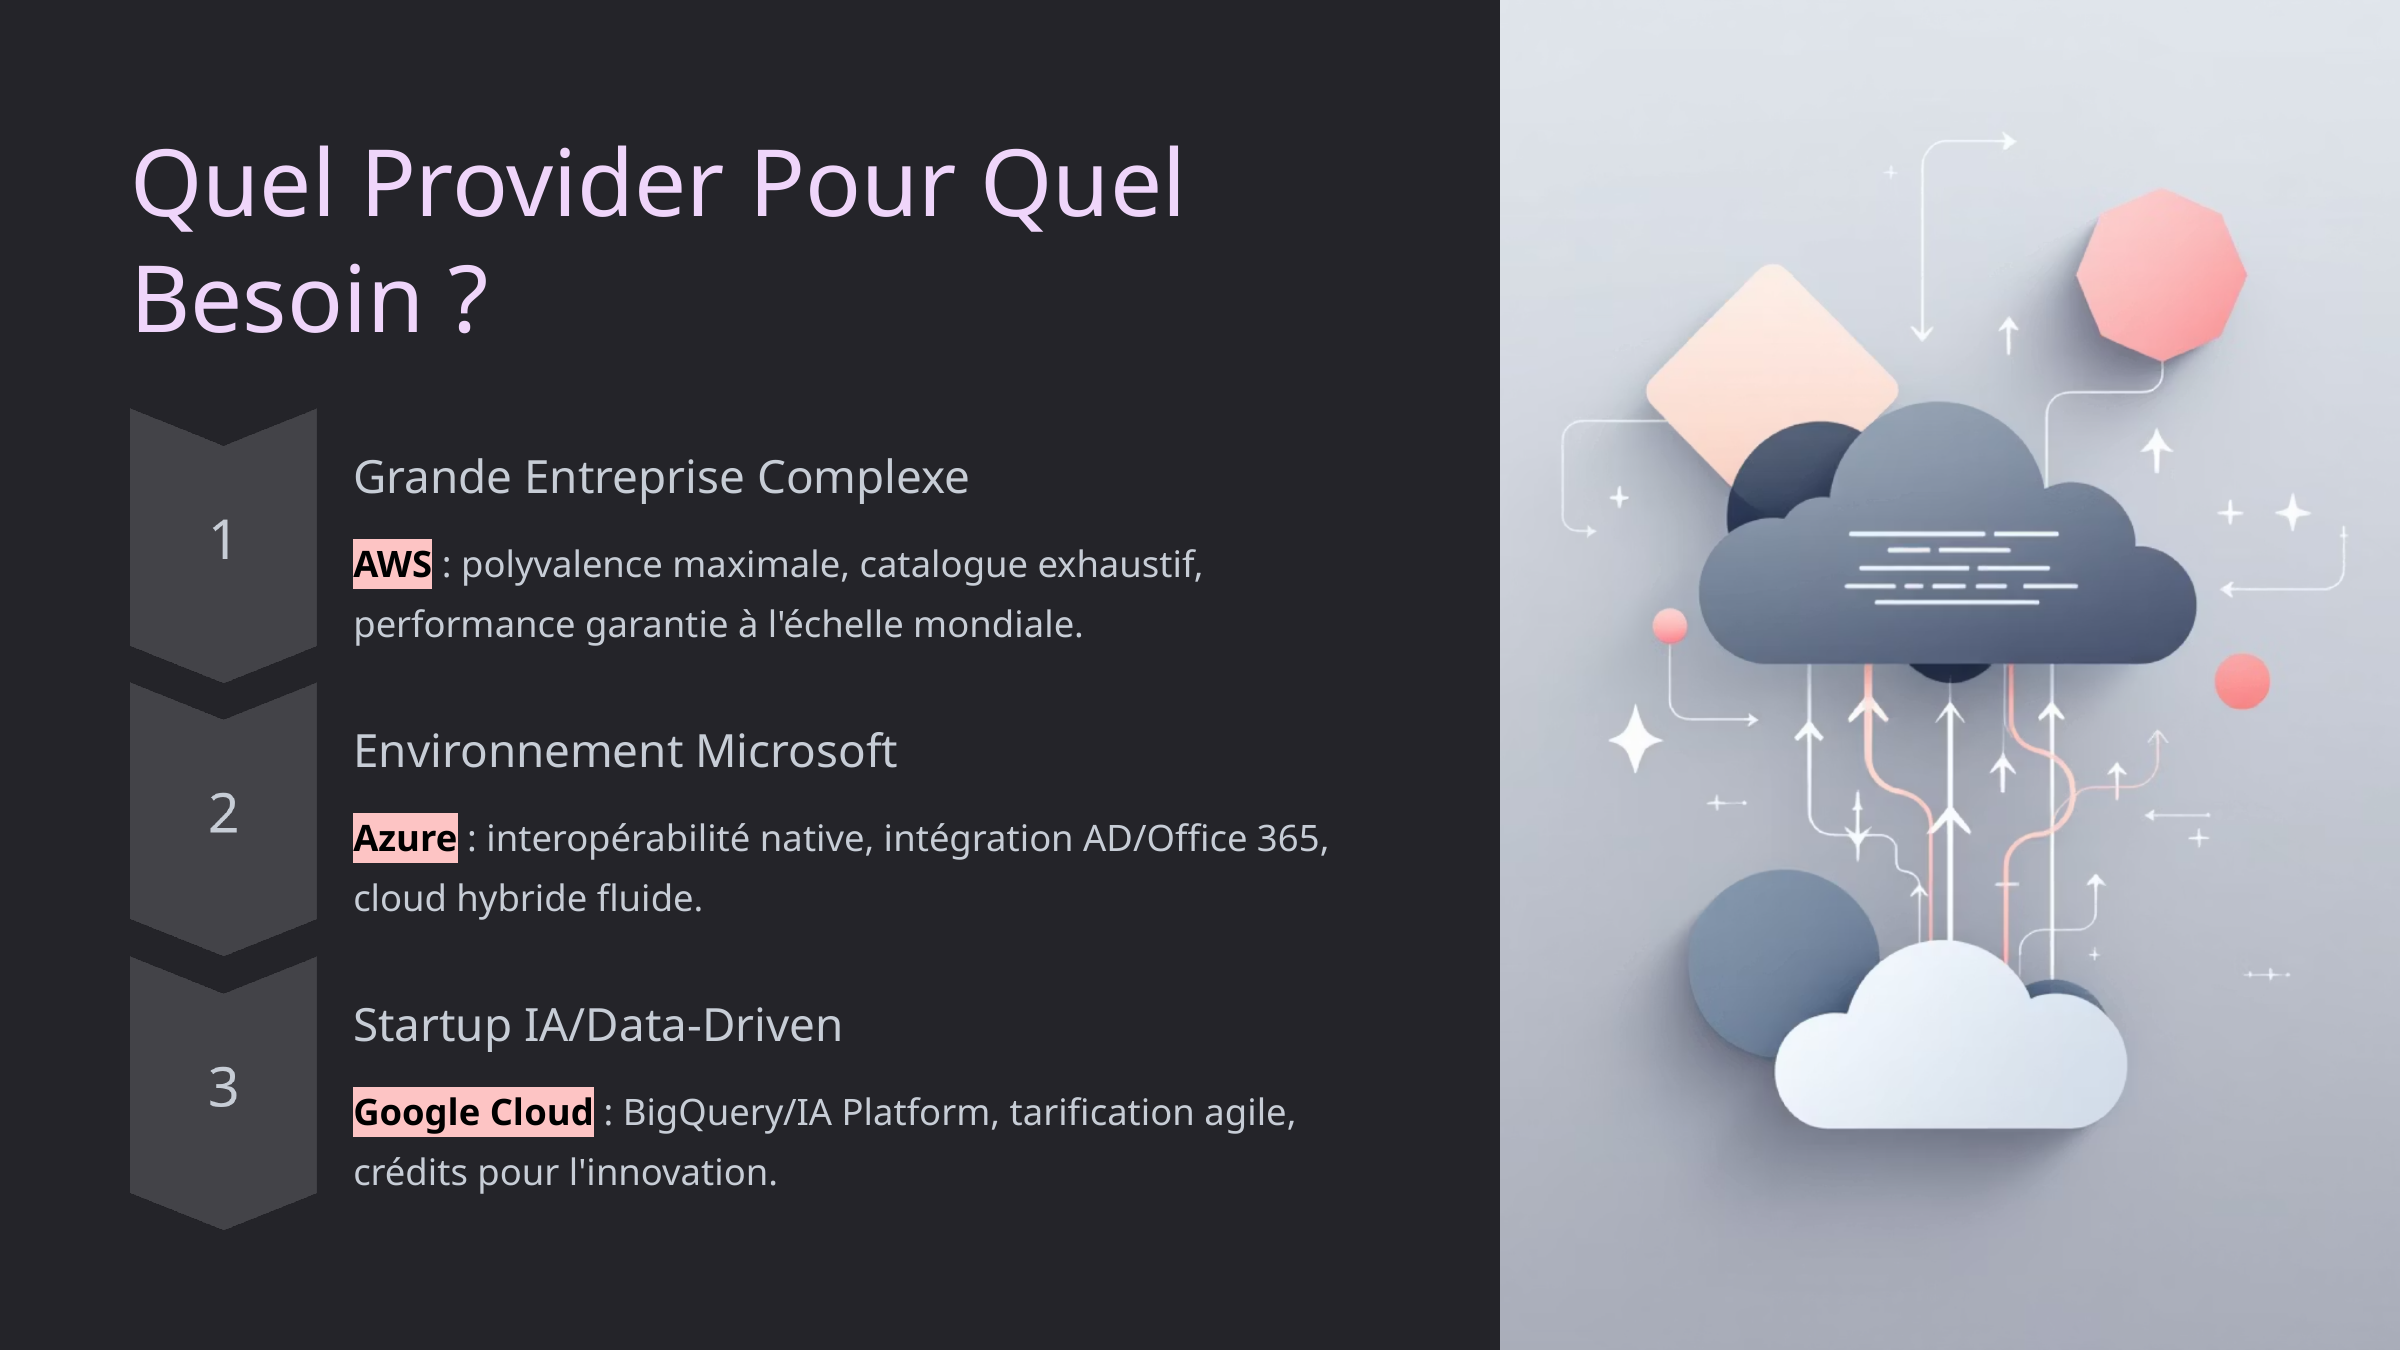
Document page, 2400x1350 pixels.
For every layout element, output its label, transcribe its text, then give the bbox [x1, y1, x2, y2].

picture [1499, 0, 2400, 1350]
text_box Startup IA/Data-Driven [353, 993, 859, 1052]
text_box AWS : polyvalence maximale, catalogue exhaustif, performance garantie à l'échelle mondiale. [353, 525, 1370, 645]
text_box Quel Provider Pour Quel Besoin ? [130, 119, 1370, 353]
text_box Grande Entreprise Complexe [353, 445, 980, 504]
picture [130, 408, 317, 1230]
text_box Azure : interopérabilité native, intégration AD/Office 365, cloud hybride fluide. [353, 799, 1370, 919]
text_box Environnement Microsoft [353, 719, 908, 778]
text_box Google Cloud : BigQuery/IA Platform, tarification agile, crédits pour l'innovation. [353, 1073, 1370, 1193]
